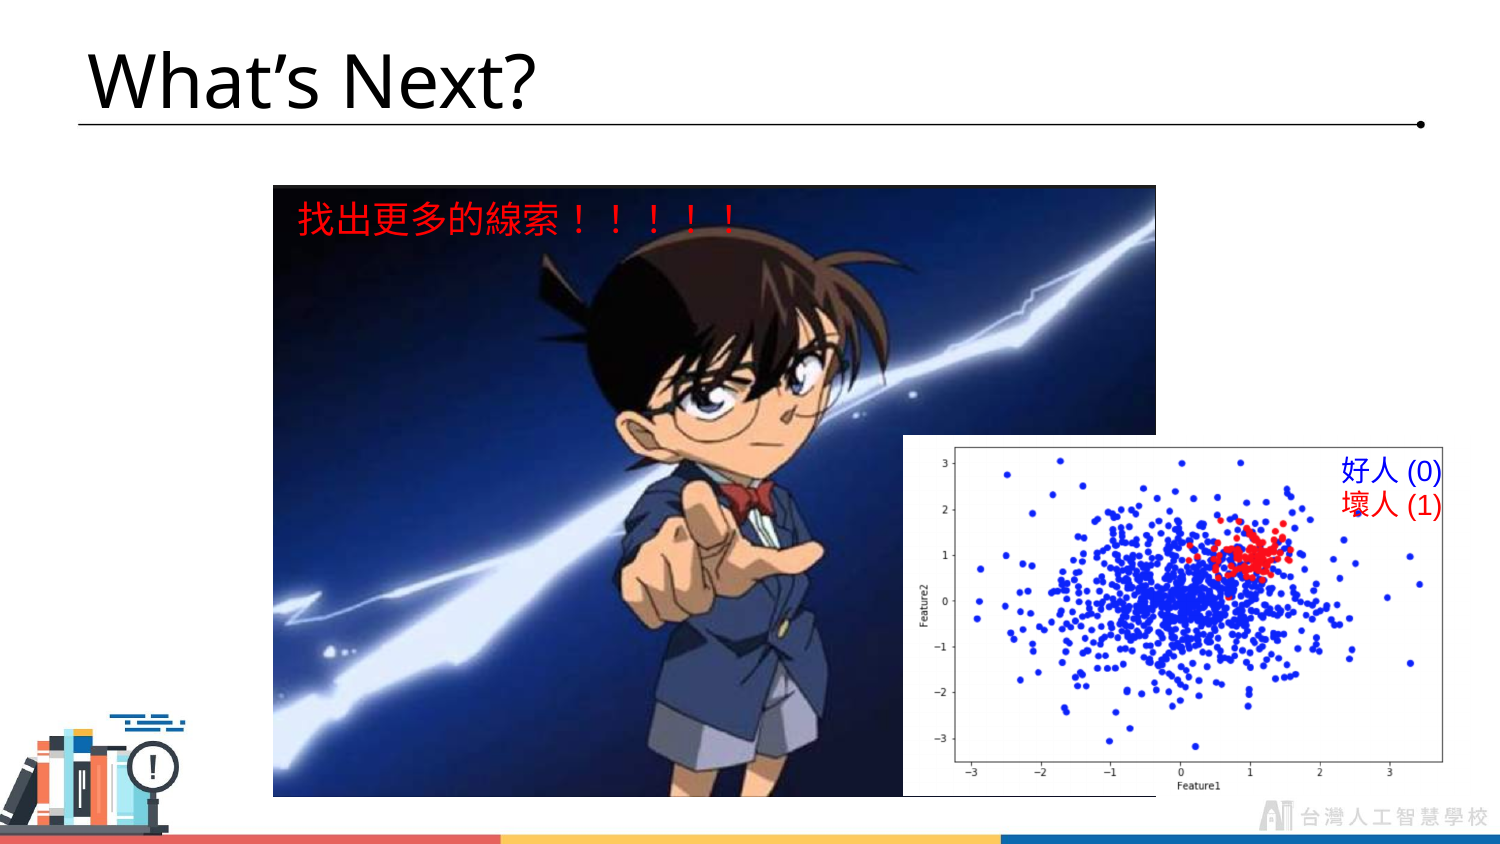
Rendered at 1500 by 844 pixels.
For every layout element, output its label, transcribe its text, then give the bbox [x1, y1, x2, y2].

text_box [273, 180, 1156, 797]
picture [0, 0, 1500, 844]
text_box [902, 434, 1471, 796]
title What’s Next? [72, 18, 1409, 117]
